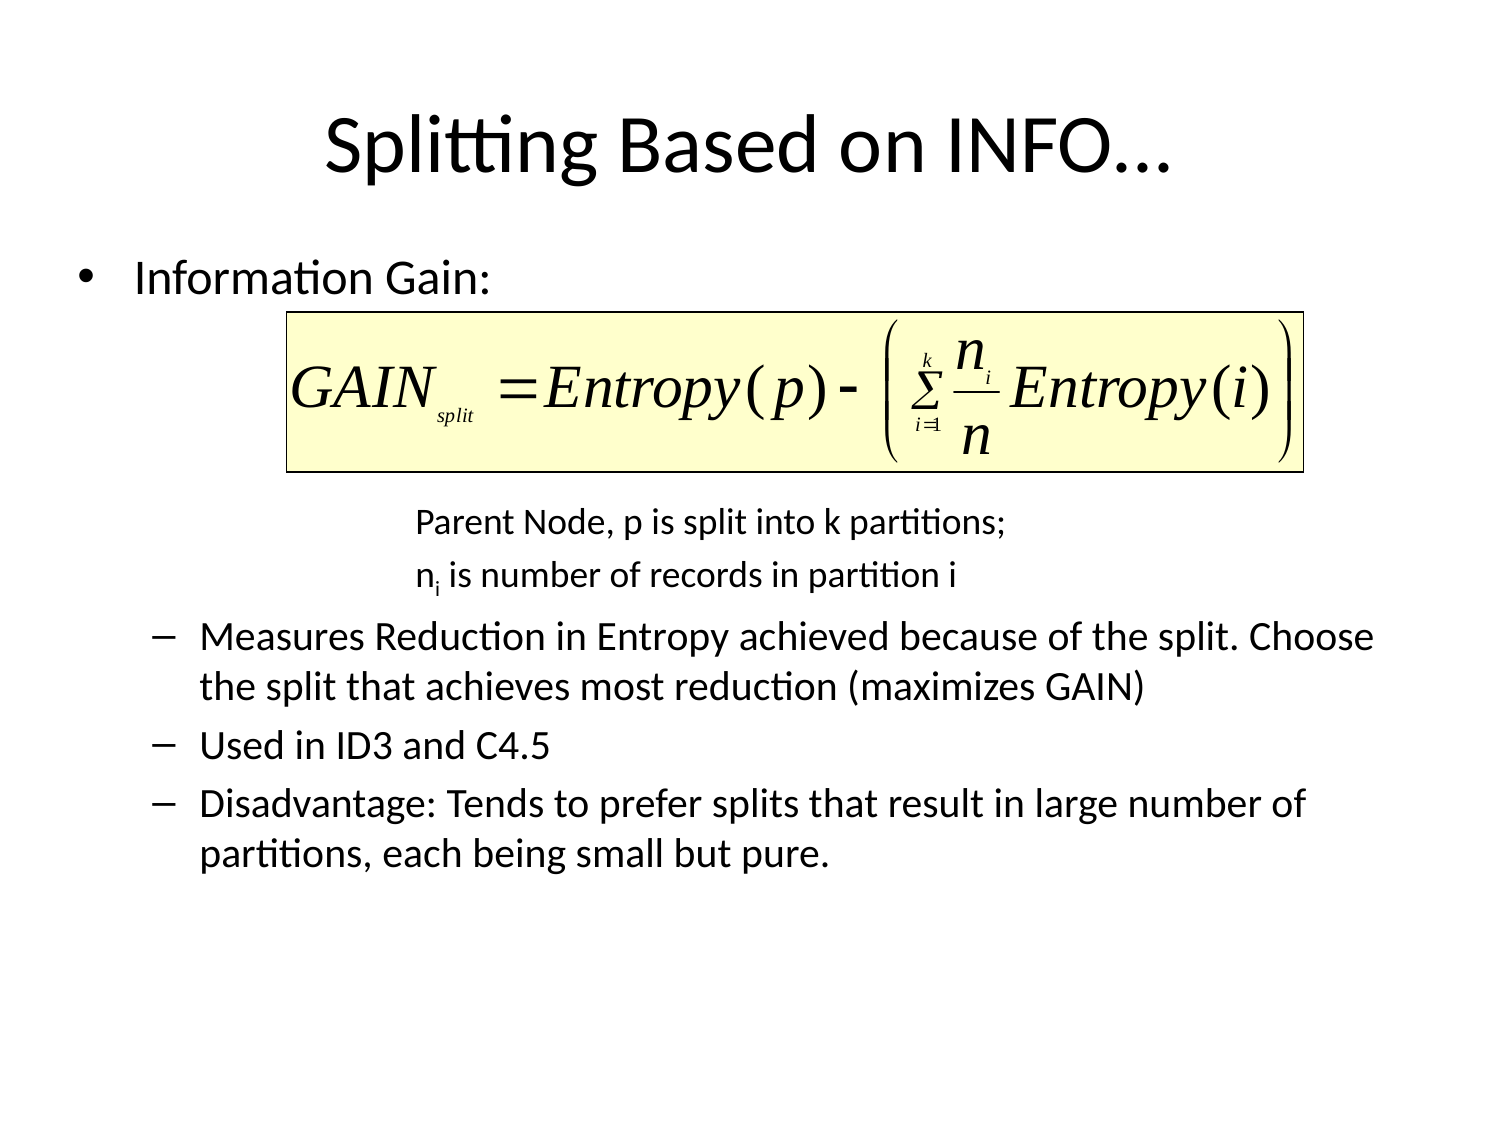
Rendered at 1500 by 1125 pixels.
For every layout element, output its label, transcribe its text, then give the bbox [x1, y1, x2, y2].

list Information Gain: Parent Node, p is split into k partitions; ni is number of records in partition i Measures Reduction in Entropy achieved because of the split. Choose the split that achieves most reduction (maximizes GAIN) Used in ID3 and C4.5 Disadvantage: Tends to prefer splits that result in large number of partitions, each being small but pure. [62, 237, 1438, 1050]
title Splitting Based on INFO... [75, 45, 1425, 233]
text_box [287, 312, 1304, 472]
